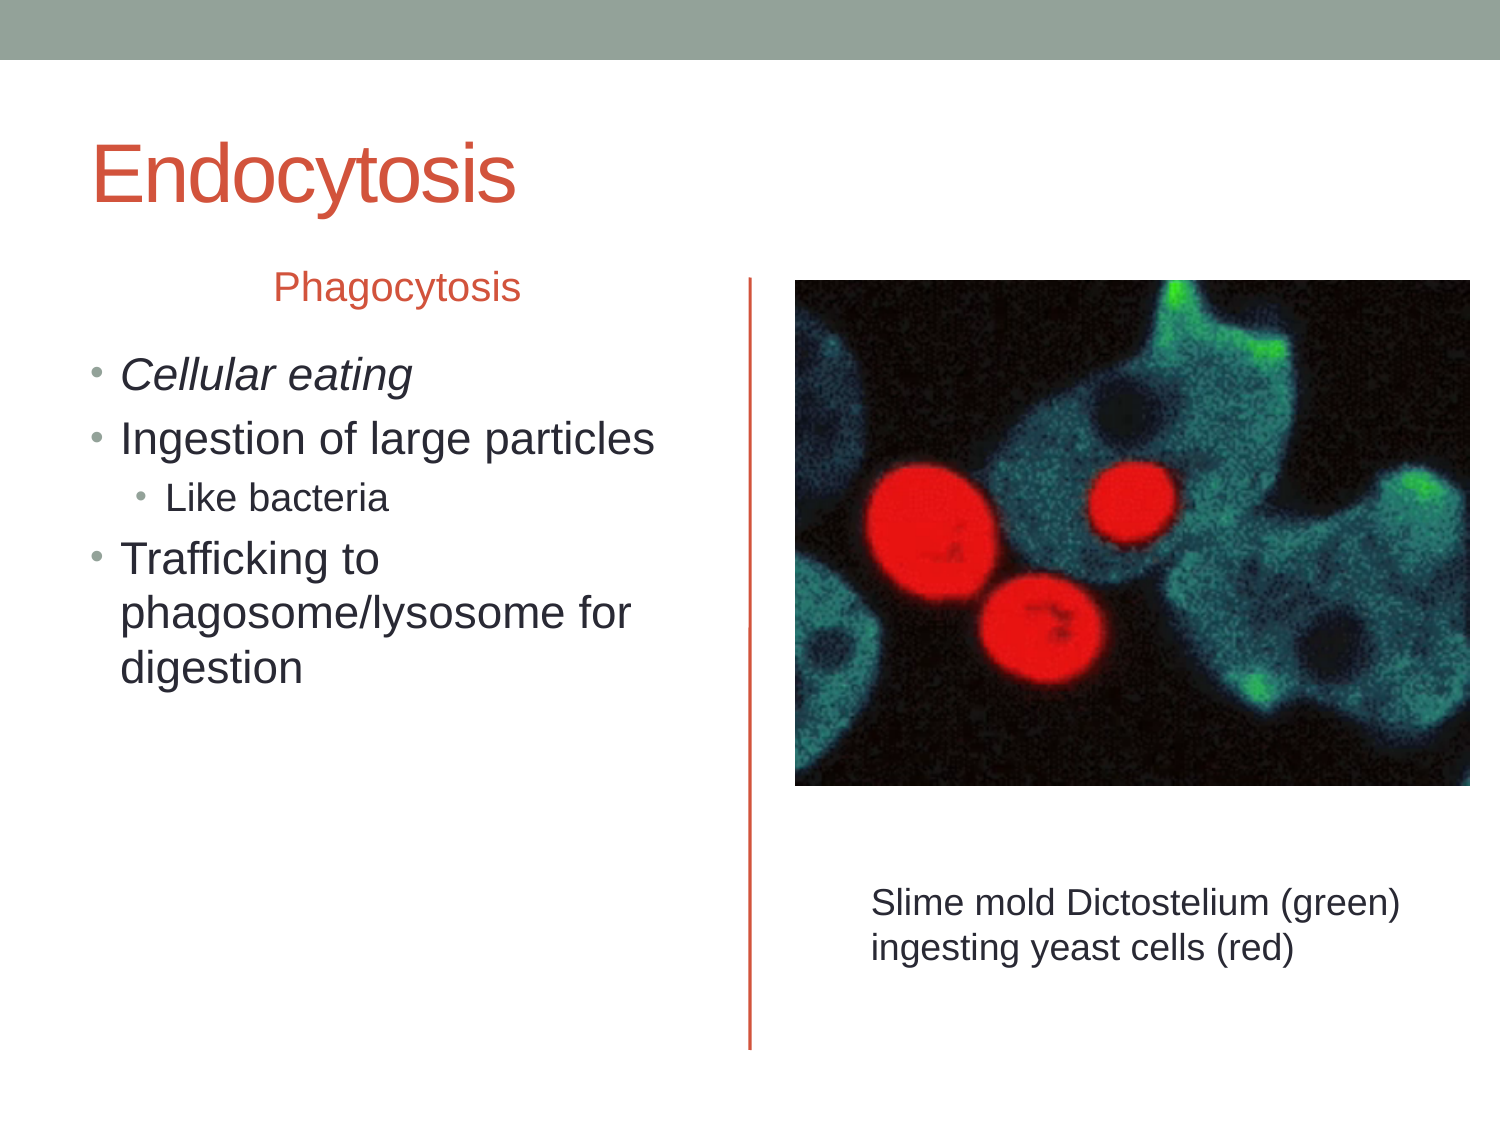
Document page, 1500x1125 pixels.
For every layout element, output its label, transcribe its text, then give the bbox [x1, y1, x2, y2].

title Endocytosis [75, 87, 1425, 250]
list Phagocytosis [75, 232, 720, 337]
text_box Slime mold Dictostelium (green) ingesting yeast cells (red) [856, 870, 1425, 976]
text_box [794, 279, 1471, 787]
list Cellular eating Ingestion of large particles Like bacteria Trafficking to phagosome/lysosome for digestion [75, 337, 720, 1113]
